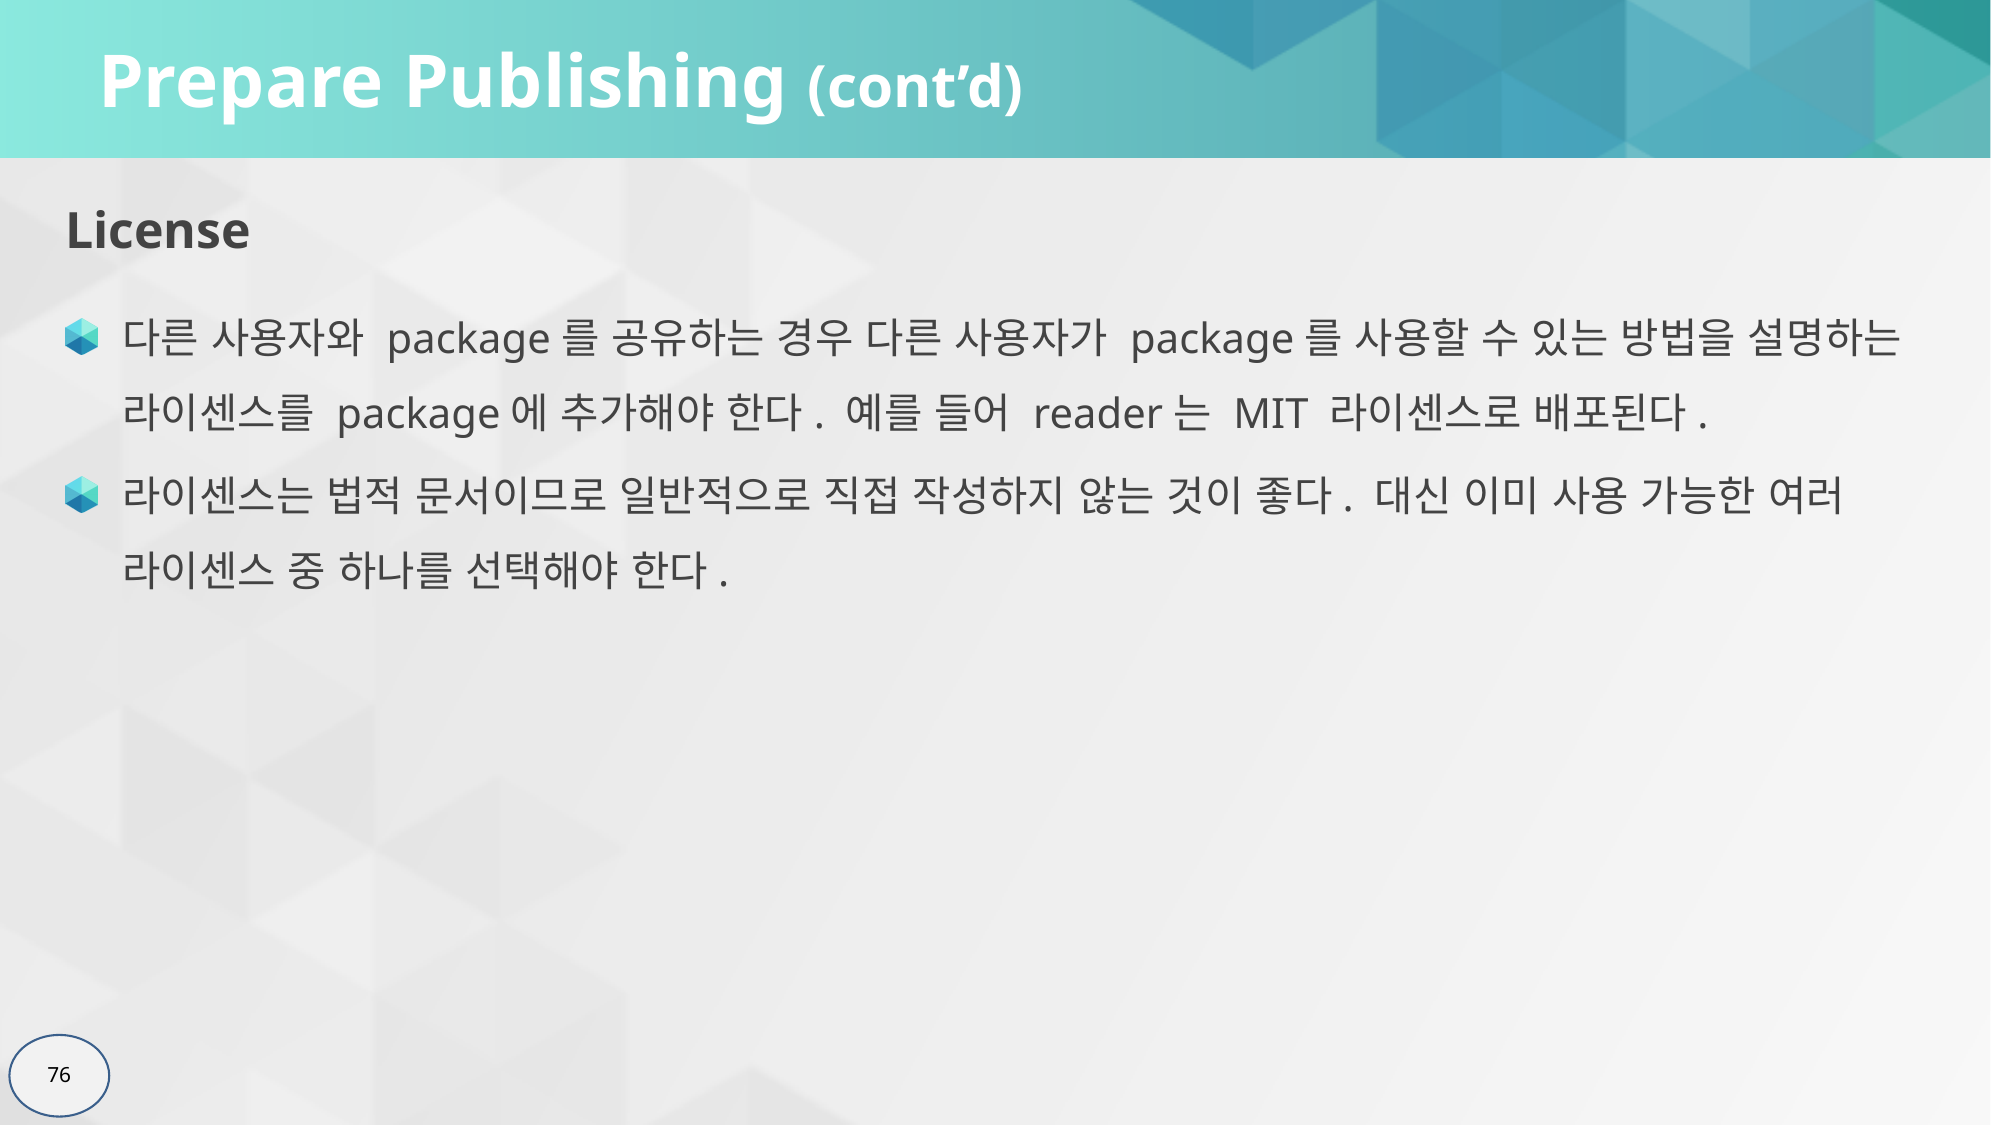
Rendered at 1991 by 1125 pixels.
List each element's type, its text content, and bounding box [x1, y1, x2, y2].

text_box 다른 사용자와 package를 공유하는 경우 다른 사용자가 package를 사용할 수 있는 방법을 설명하는 라이센스를 package에 추가해야 한다. 예를 들어 reader는 MIT 라이센스로 배포된다. 라이센스는 법적 문서이므로 일반적으로 직접 작성하지 않는 것이 좋다. 대신 이미 사용 가능한 여러 라이센스 중 하나를 선택해야 한다. [50, 278, 1930, 681]
picture [0, 0, 1991, 1125]
title Prepare Publishing (cont’d) [83, 0, 1681, 158]
text_box License [50, 161, 1929, 278]
